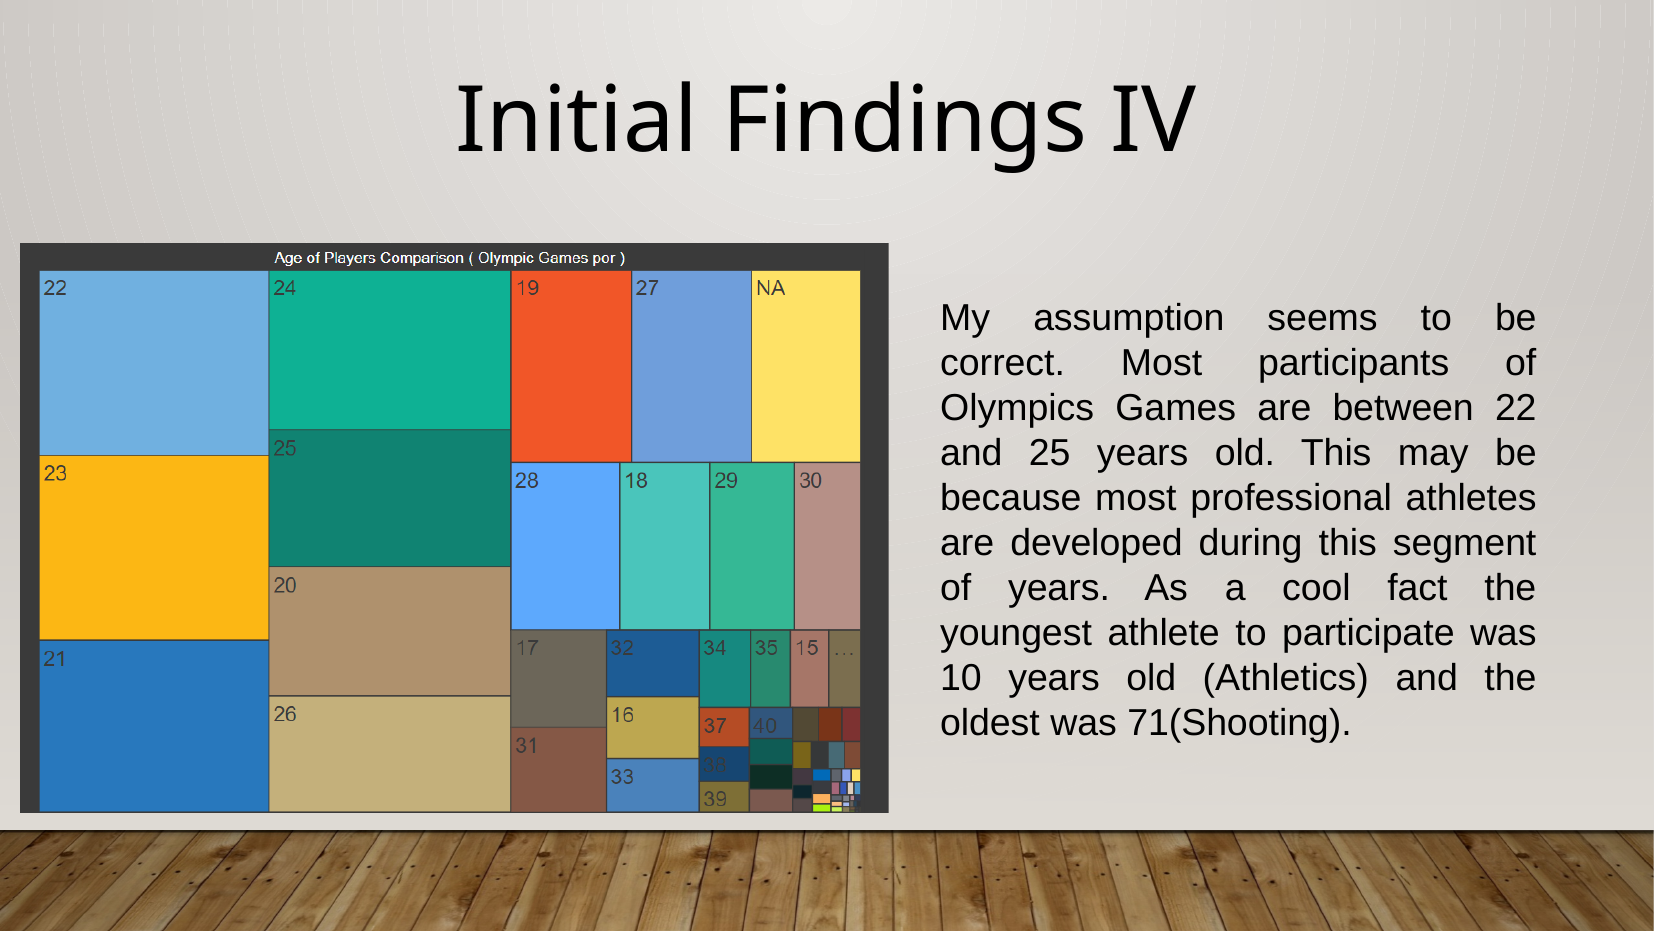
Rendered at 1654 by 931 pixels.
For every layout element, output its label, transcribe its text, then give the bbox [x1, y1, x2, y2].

text_box My assumption seems to be correct. Most participants of Olympics Games are between 22 and 25 years old. This may be because most professional athletes are developed during this segment of years. As a cool fact the youngest athlete to participate was 10 years old (Athletics) and the oldest was 71(Shooting). [925, 240, 1552, 760]
picture [19, 242, 889, 814]
text_box Initial Findings IV [82, 37, 1571, 193]
picture [0, 830, 1654, 931]
